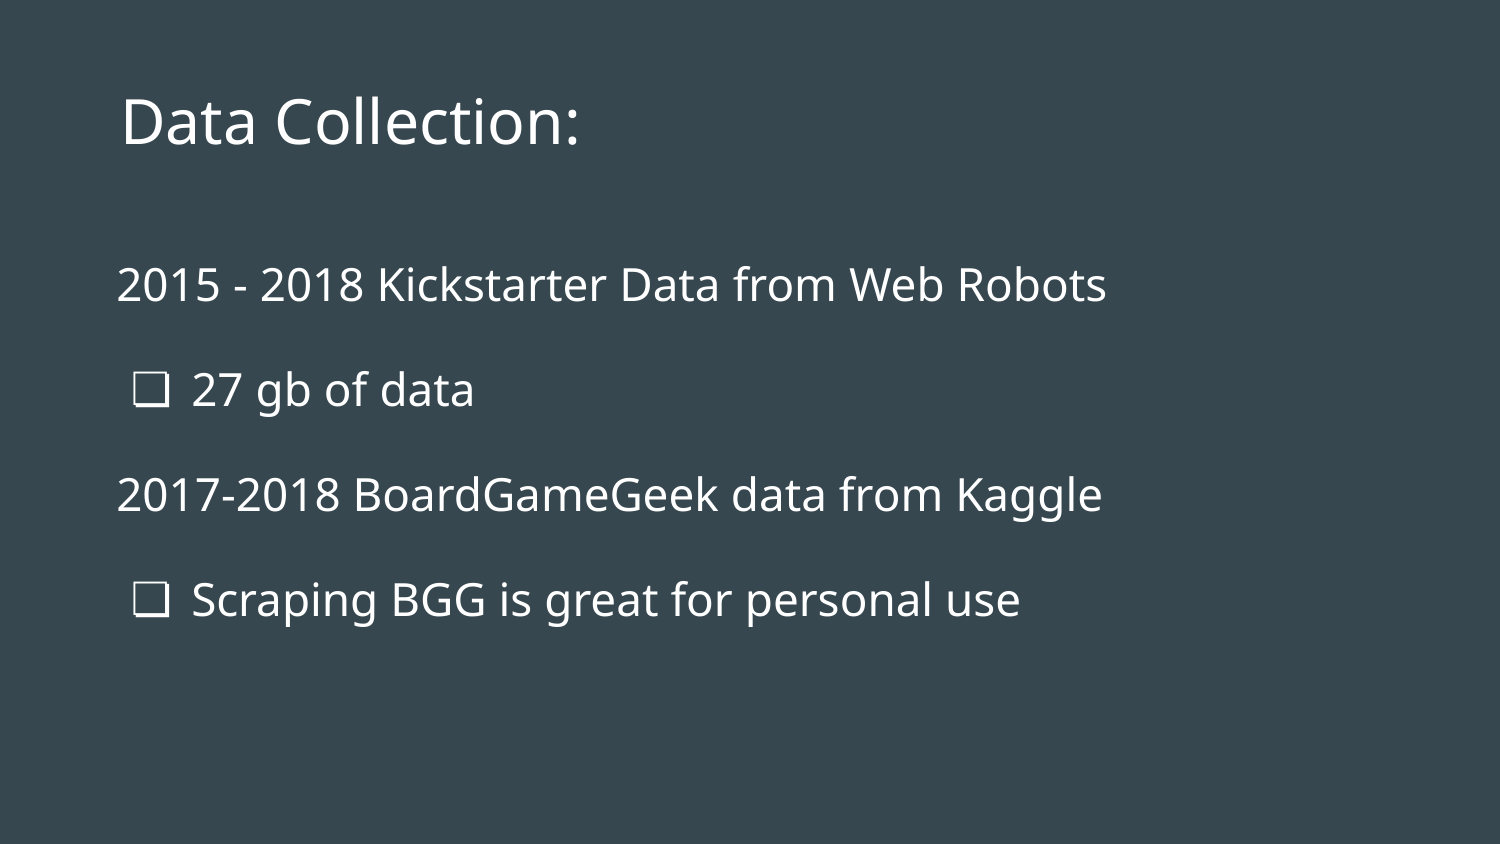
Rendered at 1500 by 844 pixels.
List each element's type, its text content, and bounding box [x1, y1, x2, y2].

text_box Data Collection: [105, 55, 1395, 167]
list 2015 - 2018 Kickstarter Data from Web Robots 27 gb of data 2017-2018 BoardGameGeek data from Kaggle Scraping BGG is great for personal use [101, 232, 1422, 712]
